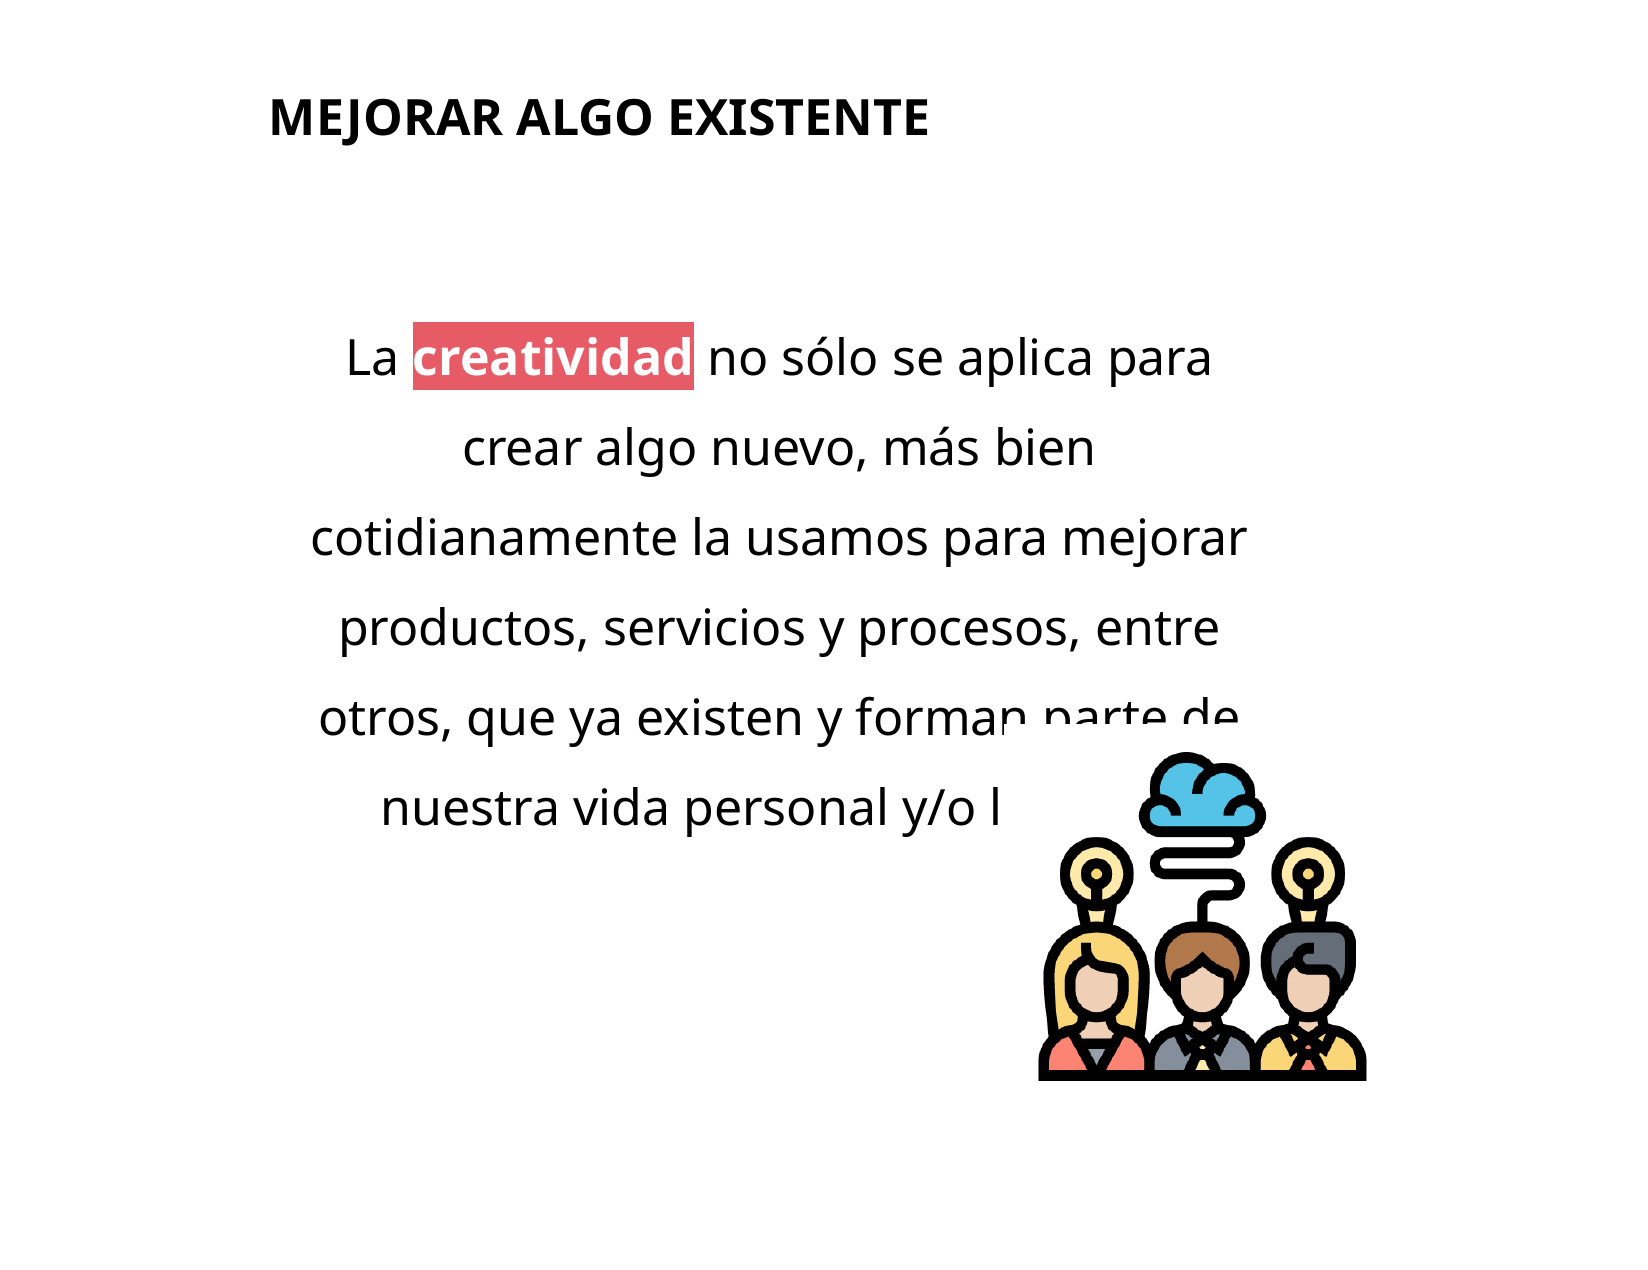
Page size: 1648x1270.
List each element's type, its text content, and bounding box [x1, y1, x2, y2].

text_box MEJORAR ALGO EXISTENTE [253, 45, 1344, 185]
text_box La creatividad no sólo se aplica para crear algo nuevo, más bien cotidianamente la usamos para mejorar productos, servicios y procesos, entre otros, que ya existen y forman parte de nuestra vida personal y/o laboral. [294, 288, 1265, 844]
picture [1003, 724, 1392, 1100]
